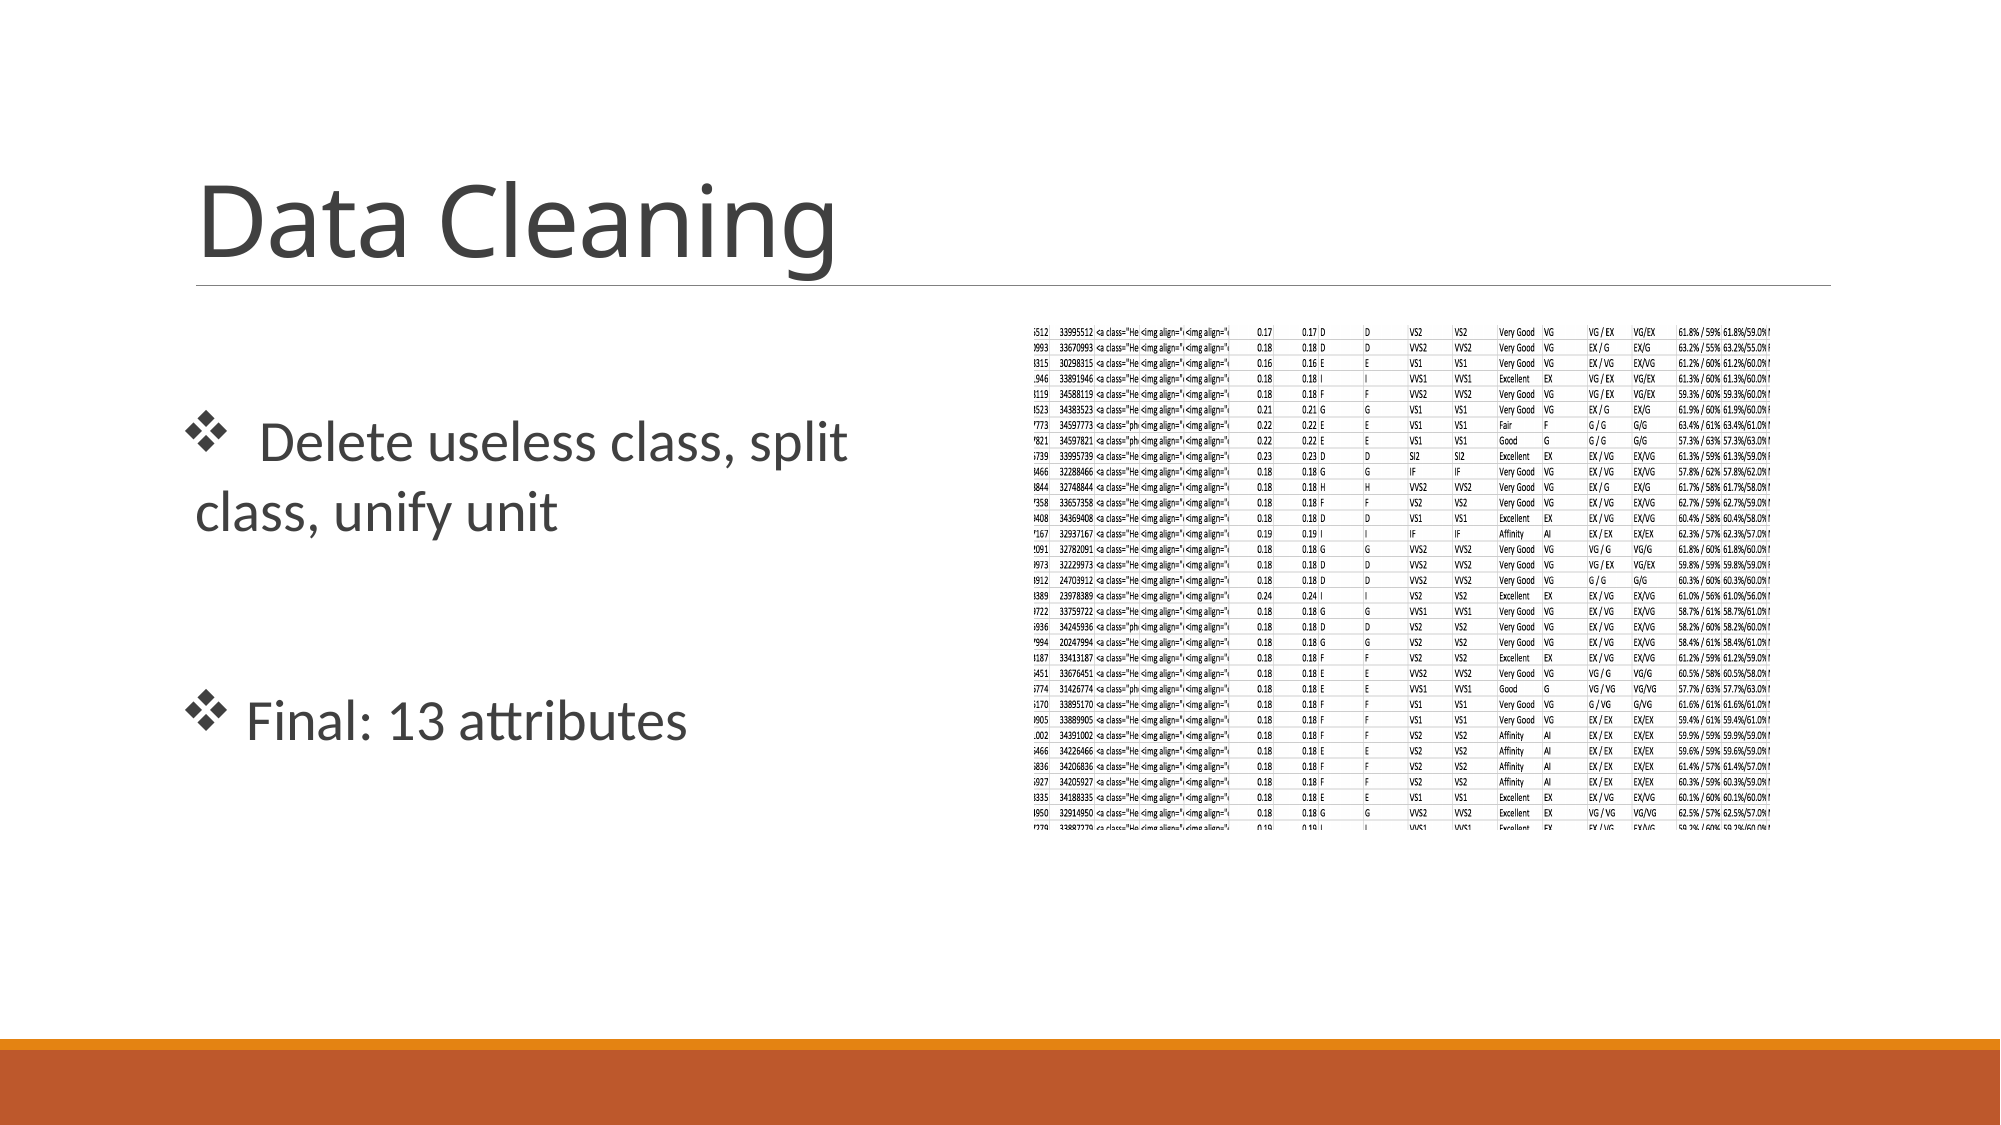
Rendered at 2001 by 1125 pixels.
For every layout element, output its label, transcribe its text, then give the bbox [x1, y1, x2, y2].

title Data Cleaning [180, 47, 1830, 285]
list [1034, 325, 1770, 831]
text_box Delete useless class, split class, unify unit Final: 13 attributes [179, 325, 915, 986]
